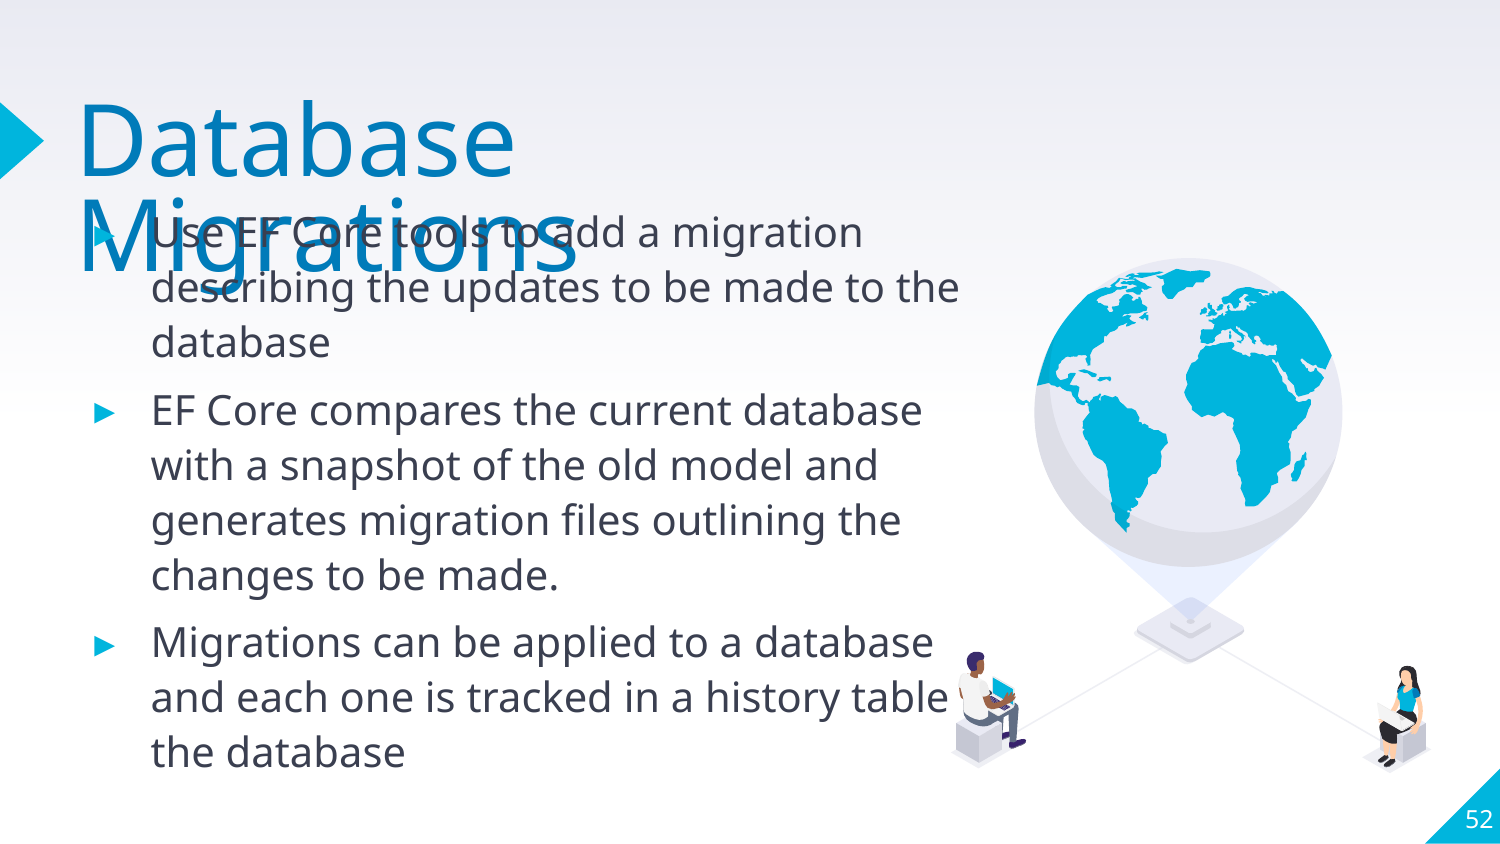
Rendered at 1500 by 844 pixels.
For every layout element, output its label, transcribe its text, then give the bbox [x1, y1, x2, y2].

title Database Migrations [75, 99, 1001, 201]
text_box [950, 257, 1432, 774]
list Use EF Core tools to add a migration describing the updates to be made to the database EF Core compares the current database with a snapshot of the old model and generates migration files outlining the changes to be made. Migrations can be applied to a database and each one is tracked in a history table in the database [75, 201, 1001, 635]
slide_number 52 [1418, 760, 1494, 838]
